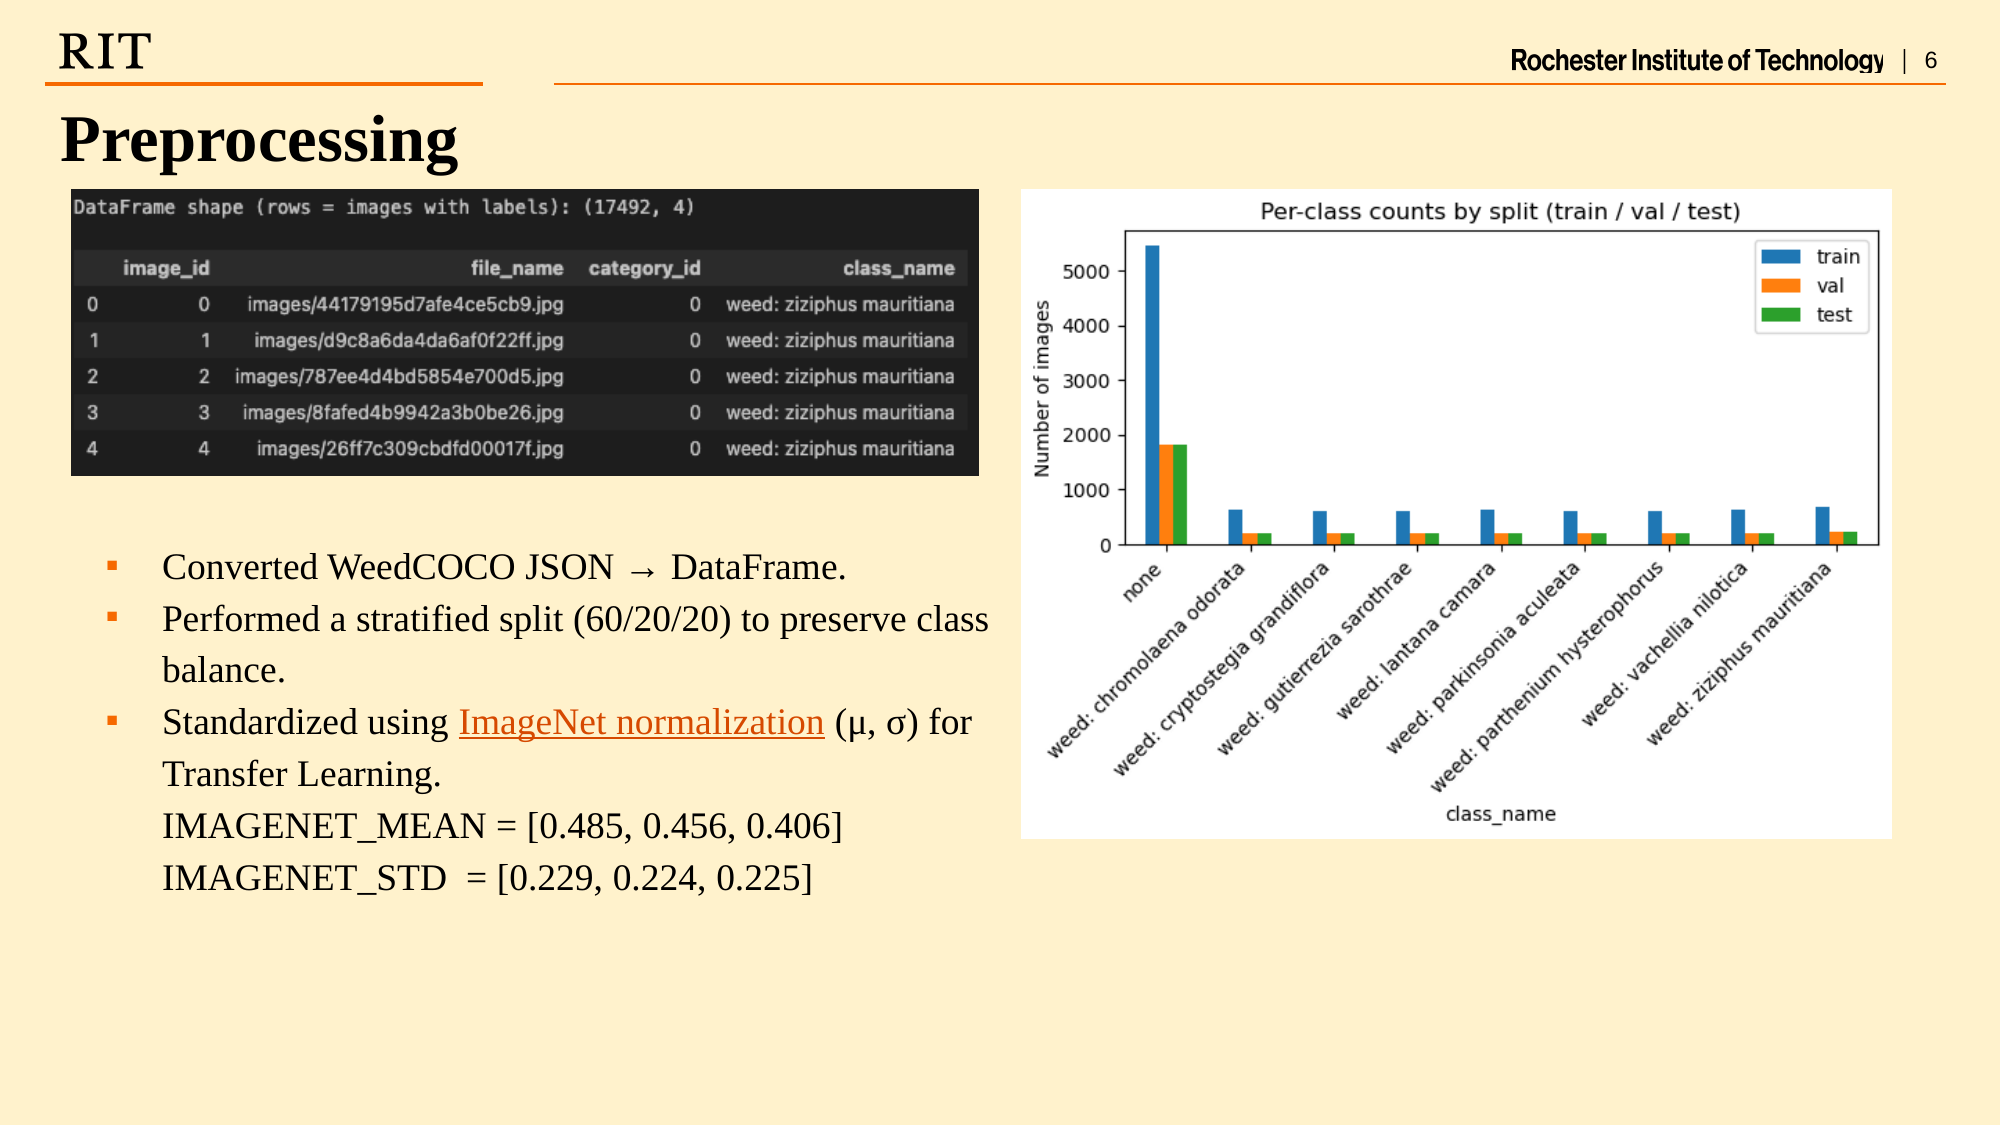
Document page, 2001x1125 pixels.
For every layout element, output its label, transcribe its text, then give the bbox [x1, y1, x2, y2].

picture [1021, 188, 1892, 840]
picture [58, 32, 151, 69]
list Converted WeedCOCO JSON → DataFrame. Performed a stratified split (60/20/20) to preserve class balance. Standardized using ImageNet normalization (μ, σ) for Transfer Learning. IMAGENET_MEAN = [0.485, 0.456, 0.406] IMAGENET_STD = [0.229, 0.224, 0.225] [71, 527, 1102, 918]
picture [71, 188, 979, 476]
list Preprocessing [45, 87, 1280, 190]
picture [1512, 49, 1883, 73]
